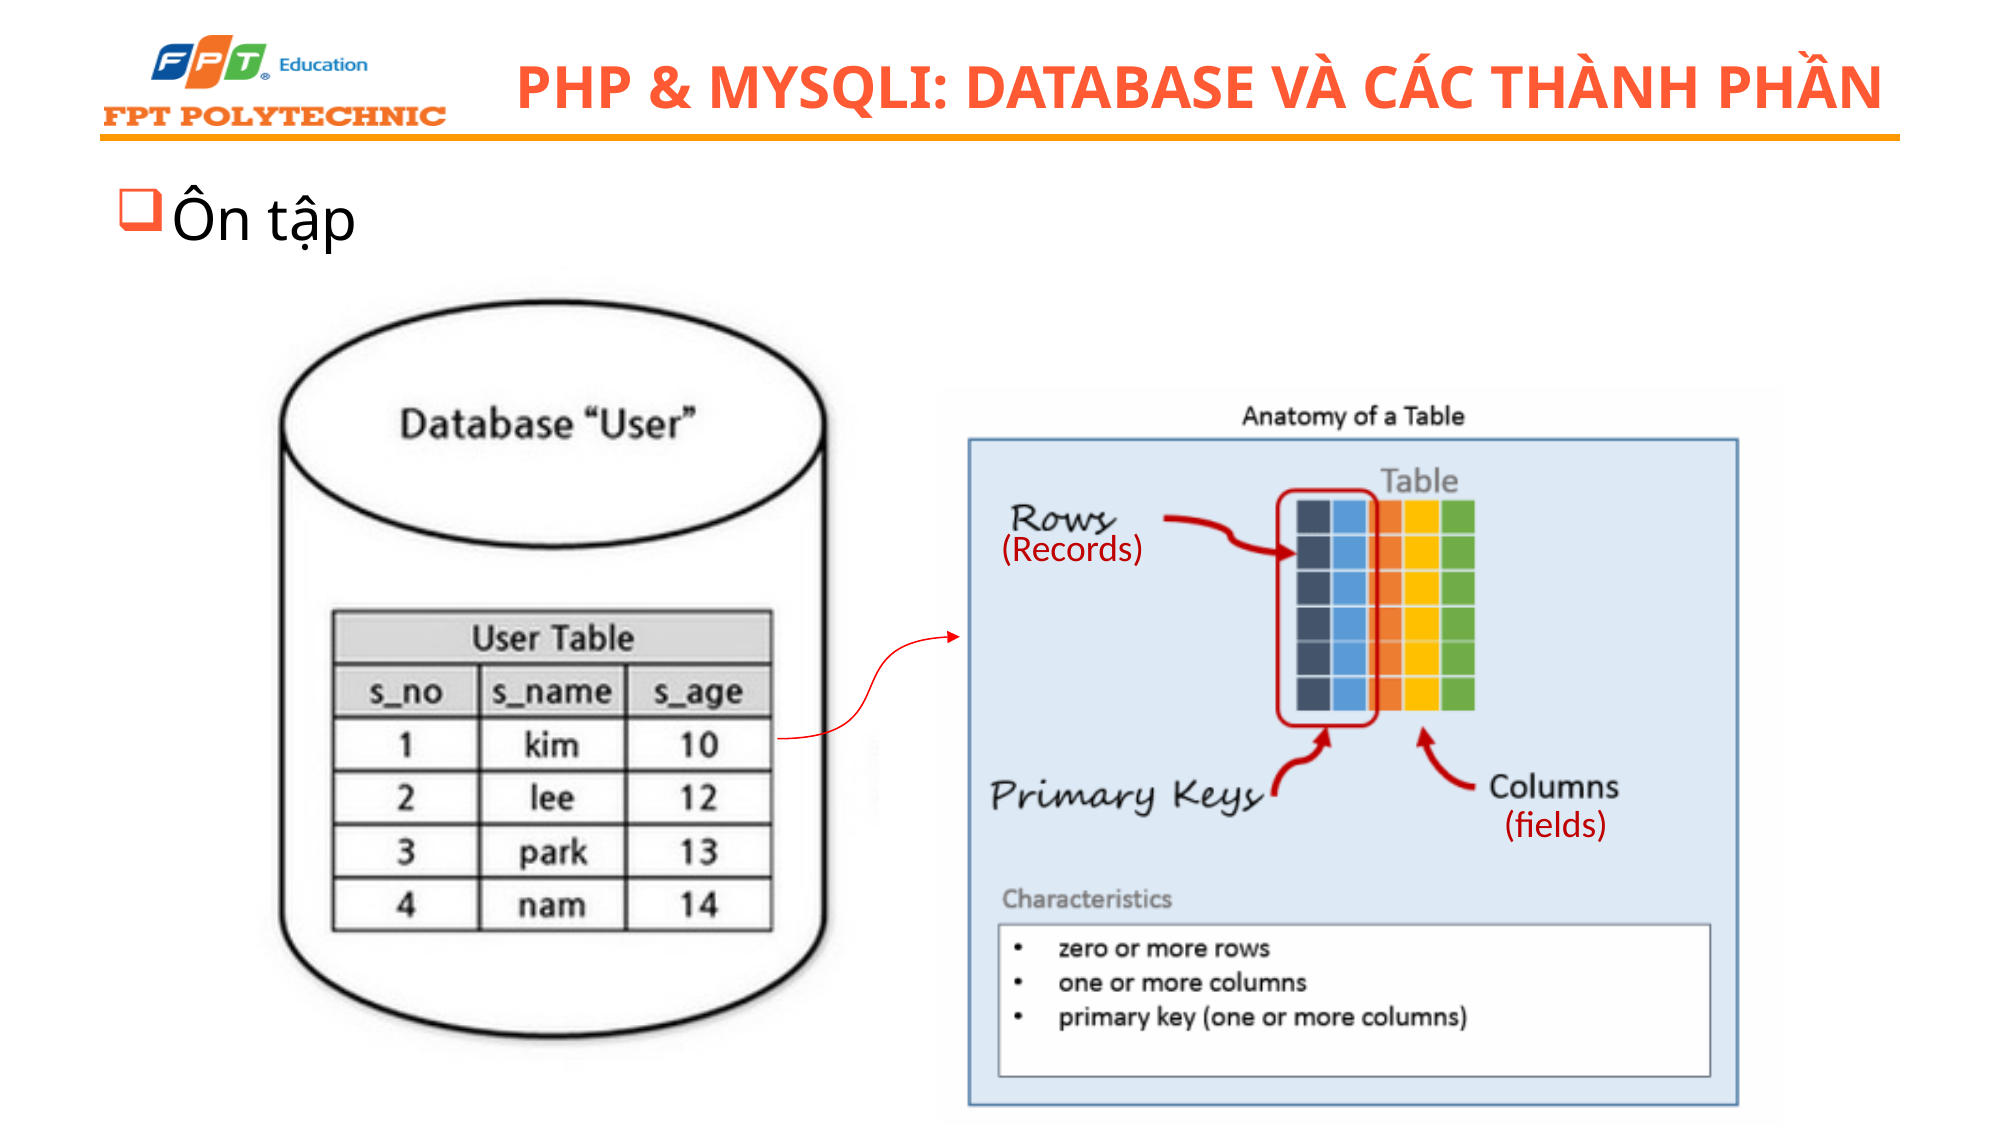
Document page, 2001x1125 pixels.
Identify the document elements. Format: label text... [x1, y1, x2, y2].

title PHP & MySQLi: Database và các thành phần [450, 45, 1900, 125]
list Ôn tập [99, 174, 1900, 1038]
picture [249, 265, 879, 1088]
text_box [777, 636, 960, 739]
picture [937, 387, 1783, 1125]
picture [104, 35, 450, 126]
